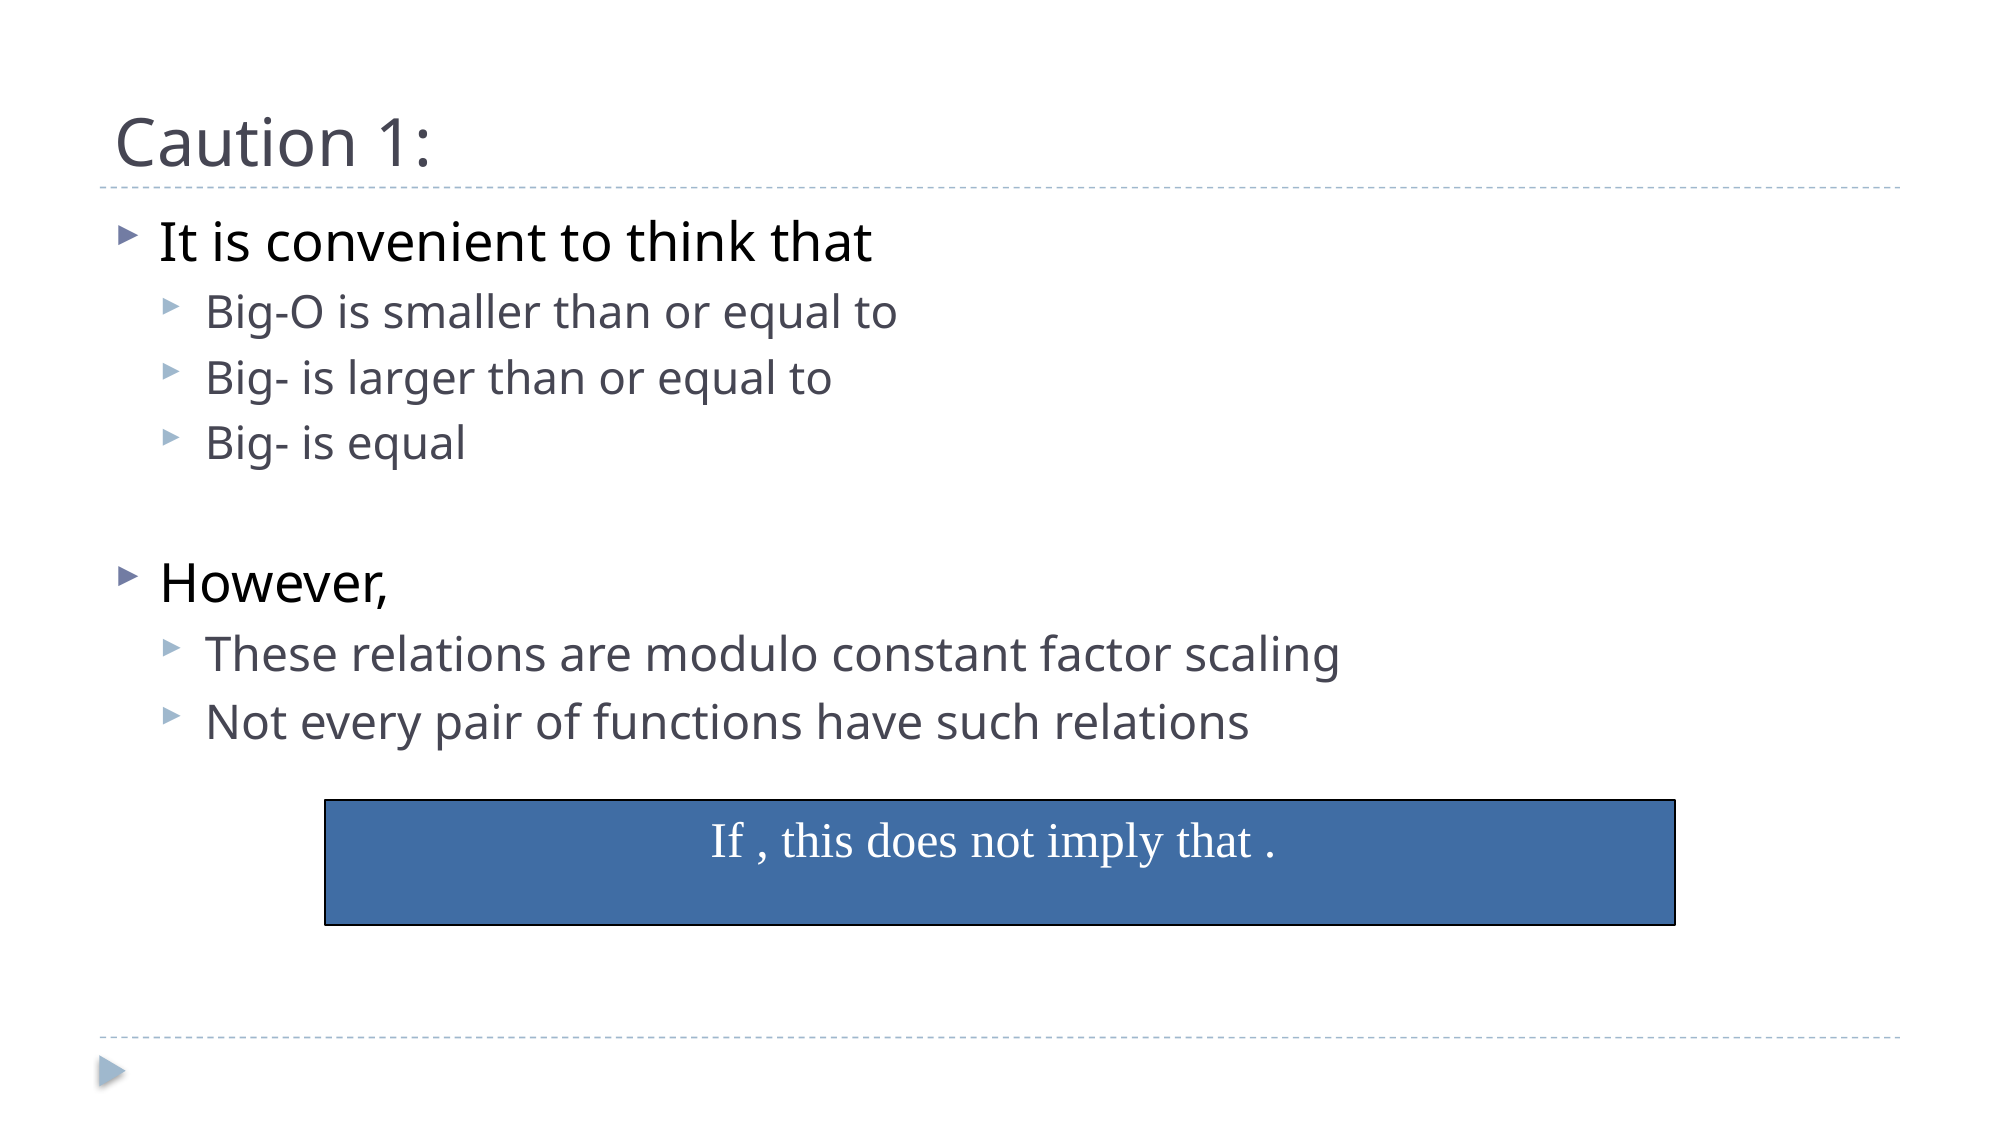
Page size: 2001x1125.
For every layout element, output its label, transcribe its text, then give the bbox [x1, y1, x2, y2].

title Caution 1: [99, 24, 1901, 188]
